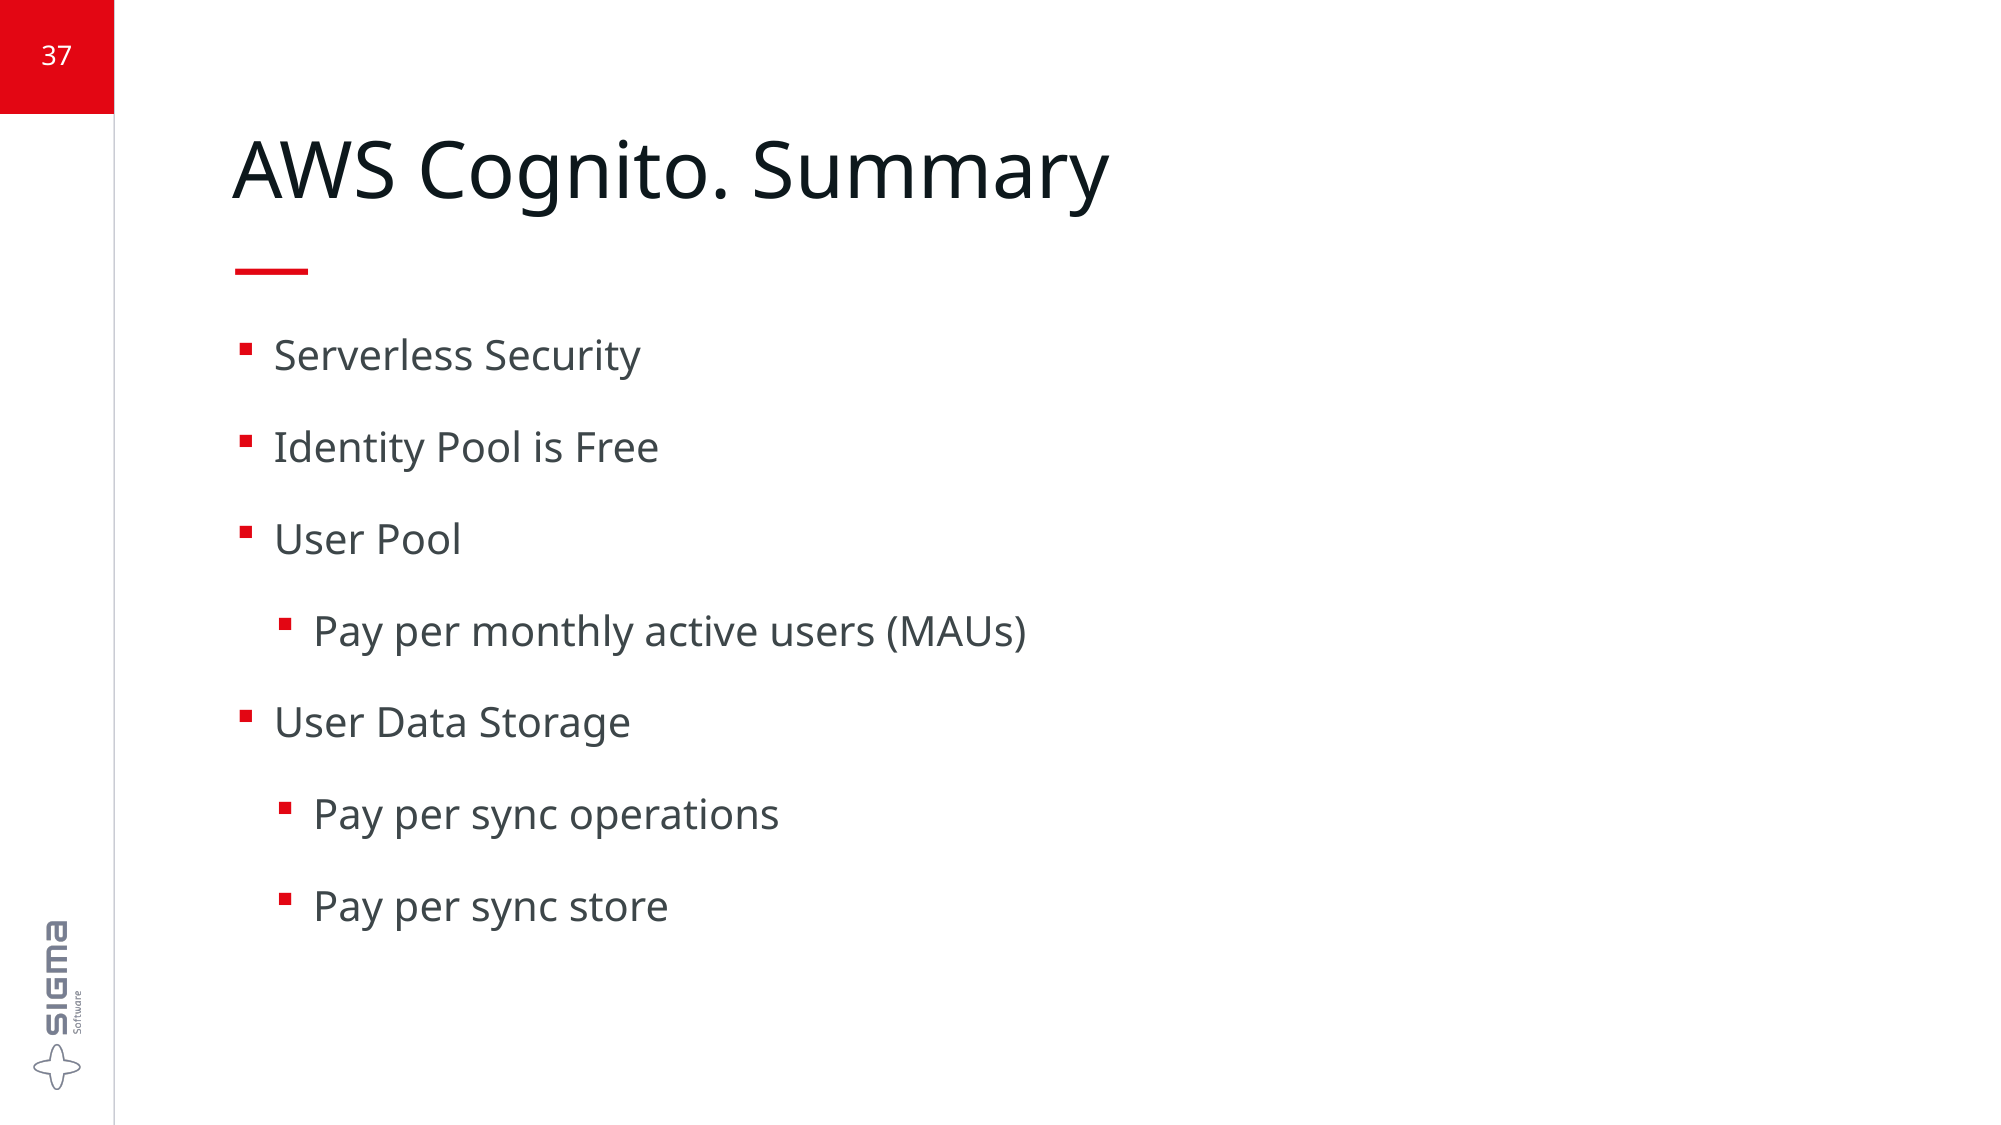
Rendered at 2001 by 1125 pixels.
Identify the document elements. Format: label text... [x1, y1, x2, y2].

text_box Serverless Security Identity Pool is Free User Pool Pay per monthly active users (MAUs) User Data Storage Pay per sync operations Pay per sync store [221, 296, 1103, 1006]
title AWS Cognito. Summary — [232, 119, 1886, 312]
picture [34, 922, 81, 1090]
slide_number 37 [0, 0, 114, 114]
